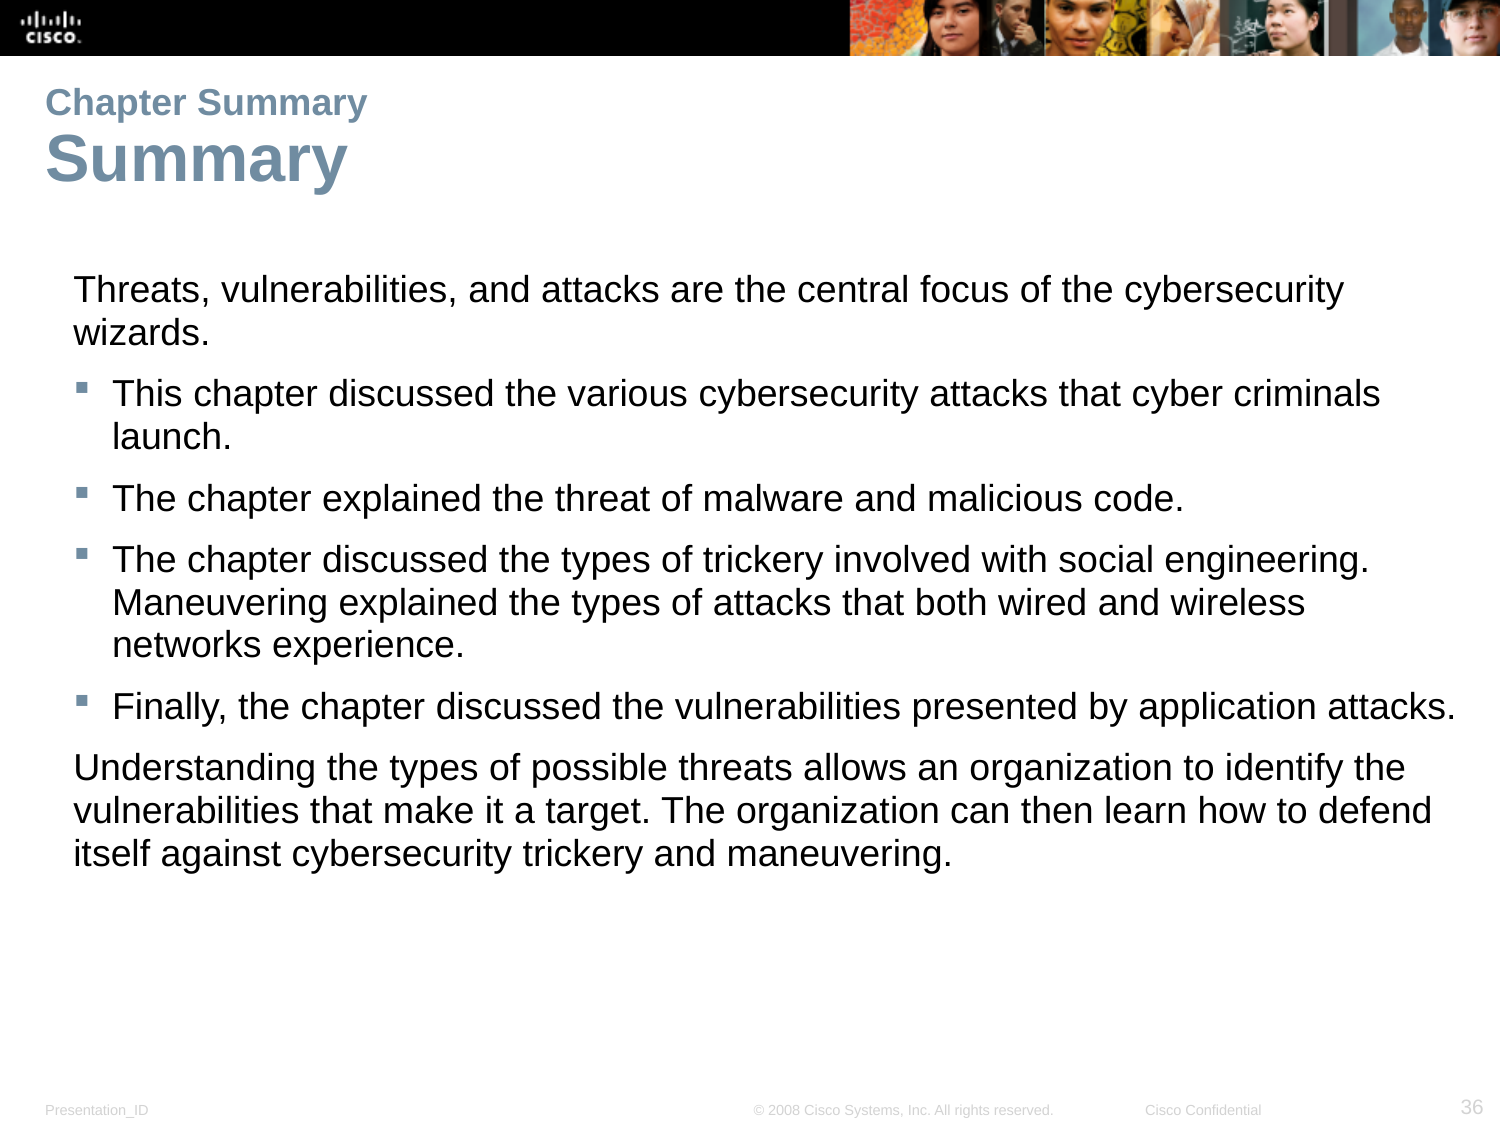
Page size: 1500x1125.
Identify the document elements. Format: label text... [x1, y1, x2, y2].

title Chapter Summary Summary [31, 64, 1471, 203]
text_box Threats, vulnerabilities, and attacks are the central focus of the cybersecurity wizards. This chapter discussed the various cybersecurity attacks that cyber criminals launch. The chapter explained the threat of malware and malicious code. The chapter discussed the types of trickery involved with social engineering. Maneuvering explained the types of attacks that both wired and wireless networks experience. Finally, the chapter discussed the vulnerabilities presented by application attacks. Understanding the types of possible threats allows an organization to identify the vulnerabilities that make it a target. The organization can then learn how to defend itself against cybersecurity trickery and maneuvering. [59, 261, 1471, 942]
picture [0, 0, 1500, 56]
